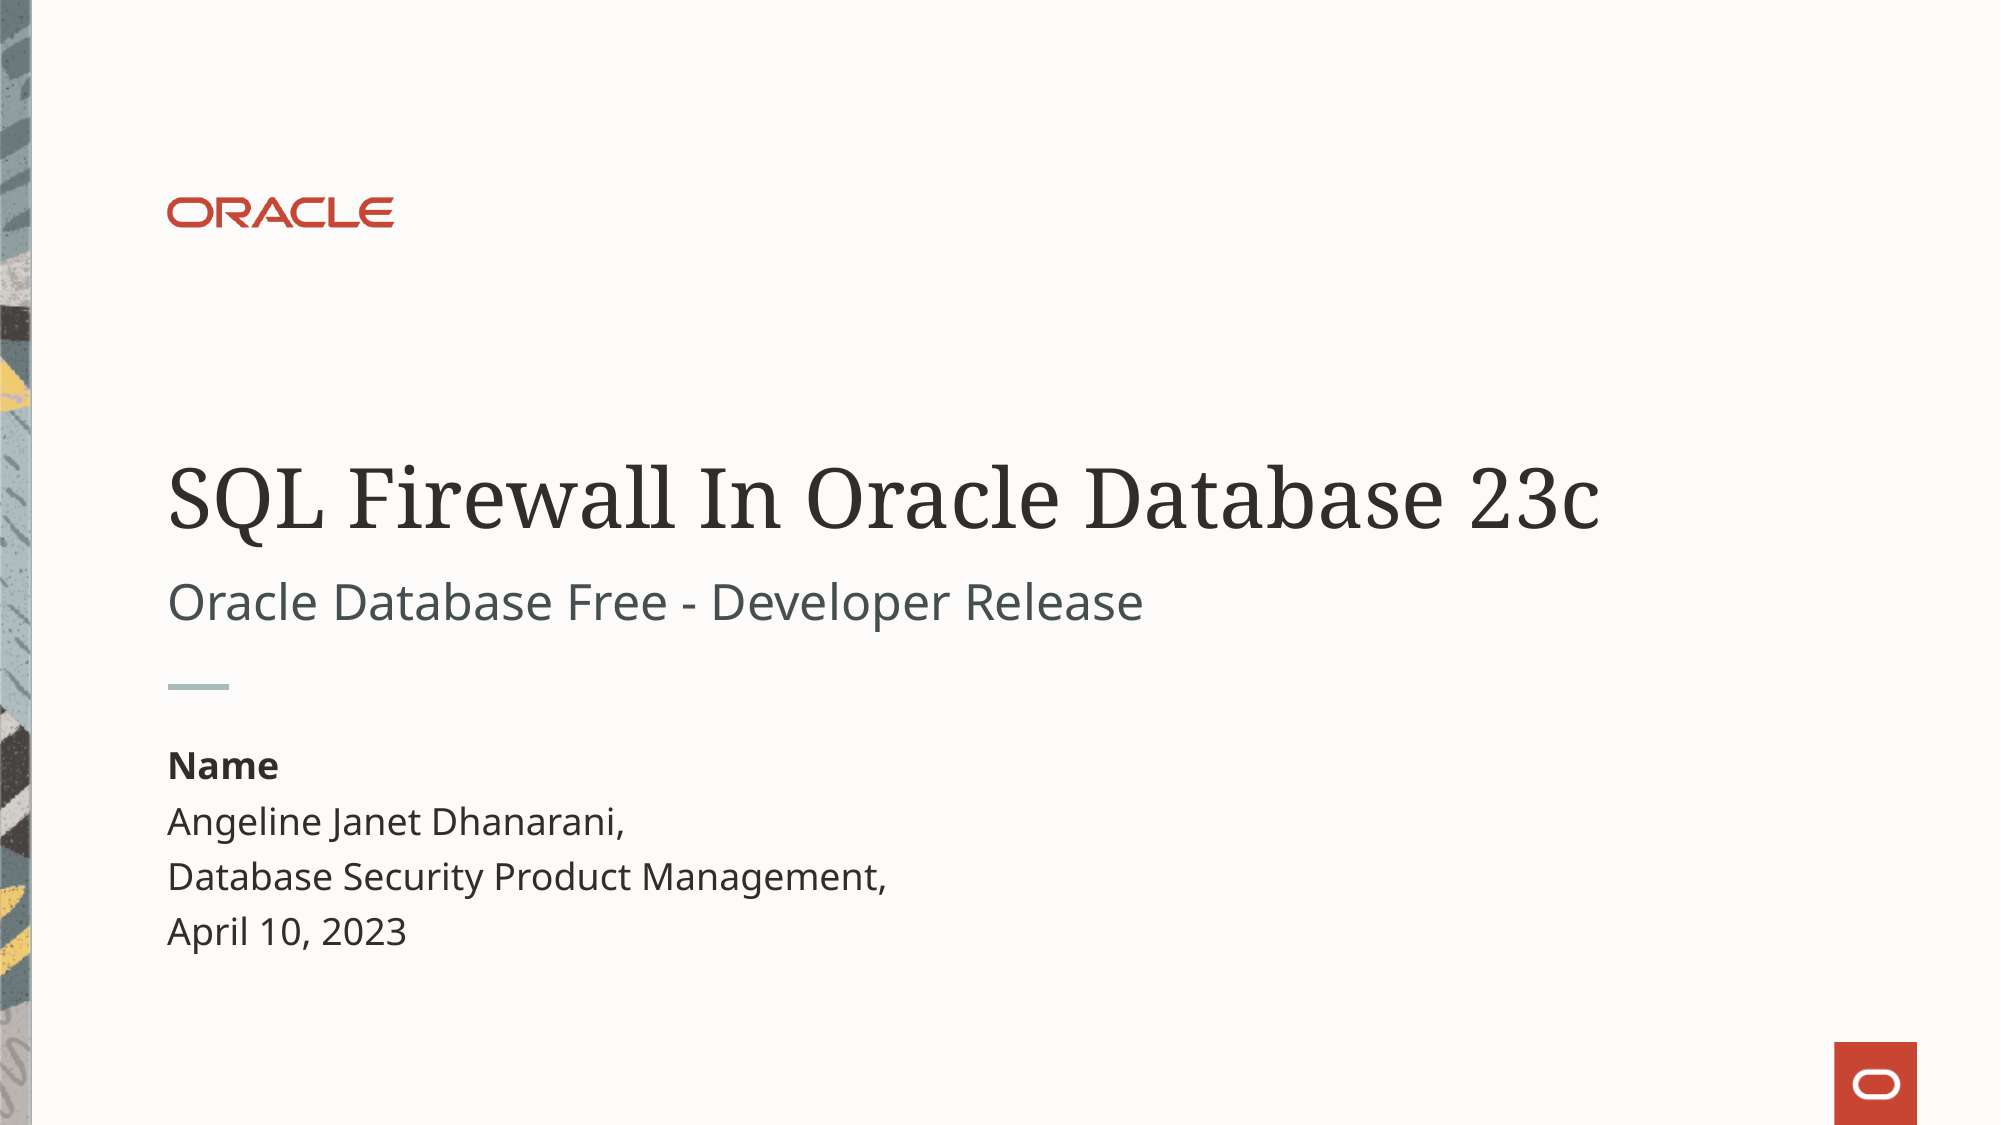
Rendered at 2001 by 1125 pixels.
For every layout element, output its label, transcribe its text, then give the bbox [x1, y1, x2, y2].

list Oracle Database Free - Developer Release [167, 577, 1834, 634]
list Name [167, 745, 1000, 790]
title SQL Firewall In Oracle Database 23c [167, 352, 1834, 563]
picture [0, 0, 32, 1125]
list Angeline Janet Dhanarani, Database Security Product Management, April 10, 2023 [167, 801, 1000, 948]
picture [155, 185, 406, 239]
